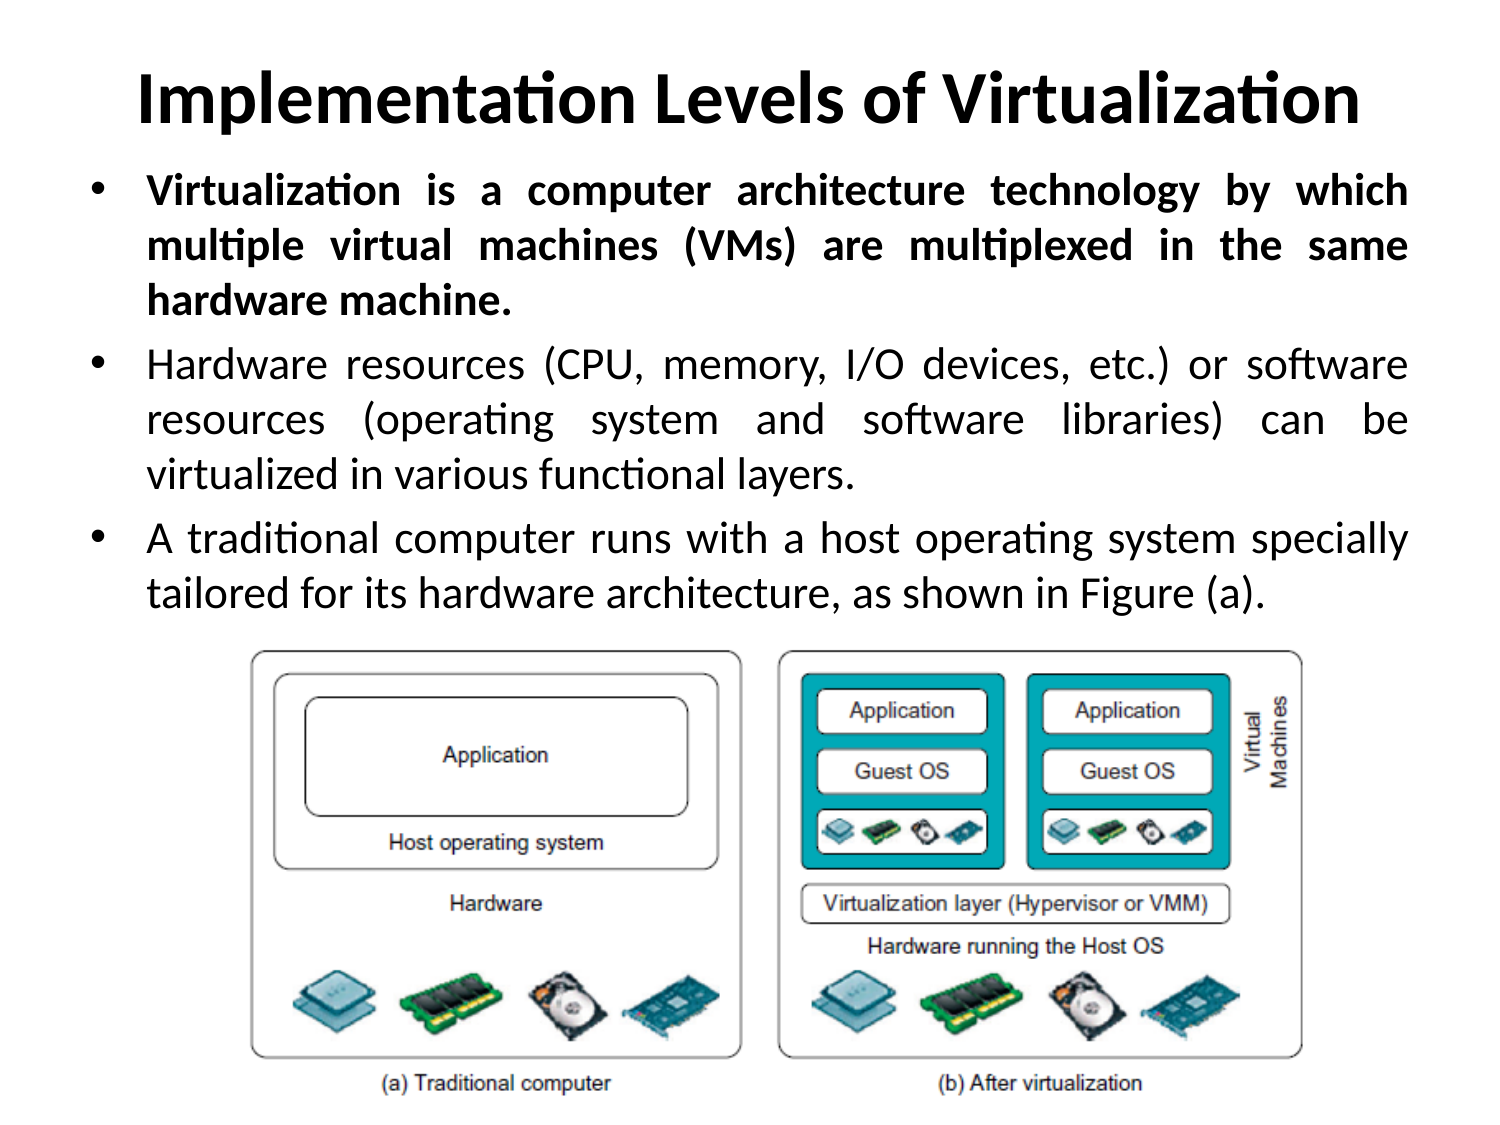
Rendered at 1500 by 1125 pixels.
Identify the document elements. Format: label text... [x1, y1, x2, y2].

picture [234, 644, 1316, 1109]
list Virtualization is a computer architecture technology by which multiple virtual machines (VMs) are multiplexed in the same hardware machine. Hardware resources (CPU, memory, I/O devices, etc.) or software resources (operating system and software libraries) can be virtualized in various functional layers. A traditional computer runs with a host operating system specially tailored for its hardware architecture, as shown in Figure (a). [75, 152, 1425, 970]
title Implementation Levels of Virtualization [75, 0, 1425, 152]
